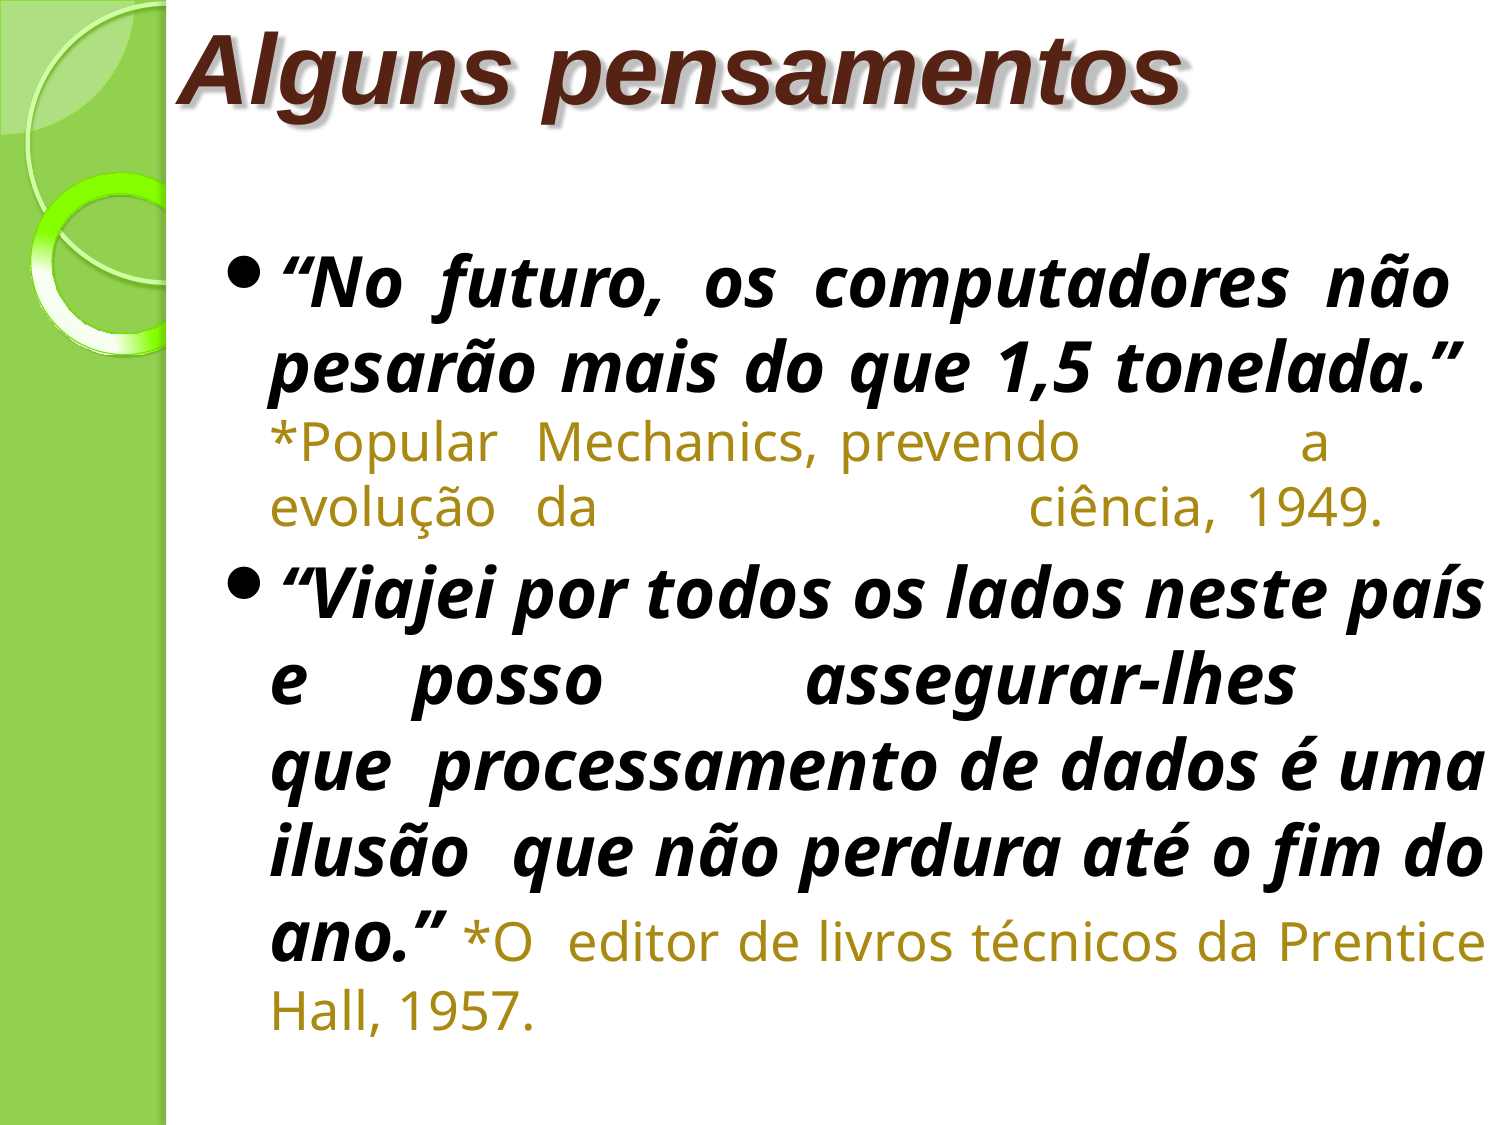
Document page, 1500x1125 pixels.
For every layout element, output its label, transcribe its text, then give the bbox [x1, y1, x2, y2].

picture [21, 0, 1258, 1125]
text_box “No futuro, os computadores não pesarão mais do que 1,5 tonelada.” *Popular Mechanics, prevendo a evolução da ciência, 1949. “Viajei por todos os lados neste país e posso assegurar-lhes que processamento de dados é uma ilusão que não perdura até o fim do ano.” *O editor de livros técnicos da Prentice Hall, 1957. [221, 234, 1493, 1042]
